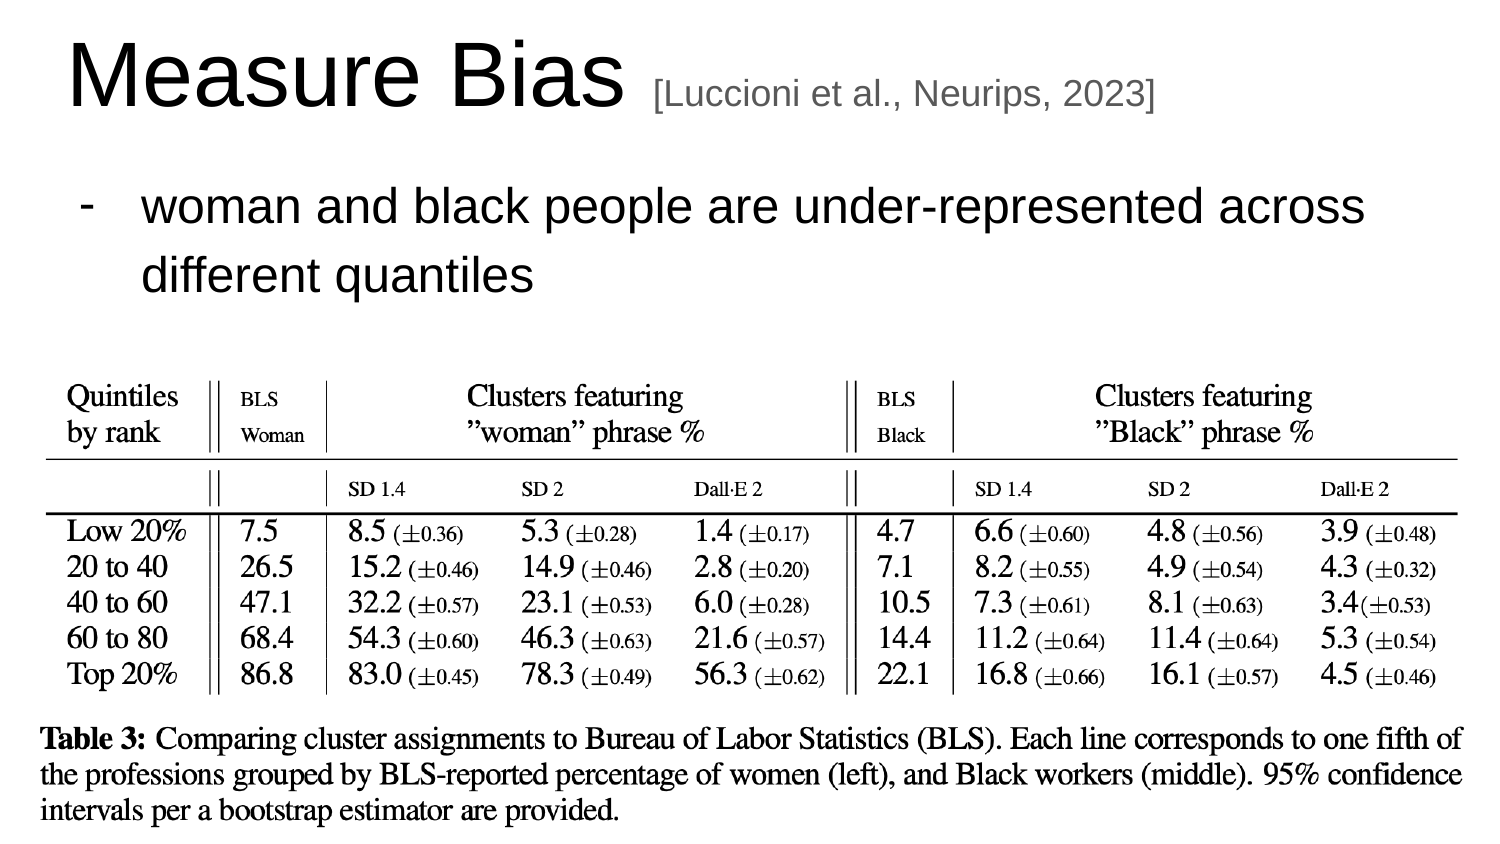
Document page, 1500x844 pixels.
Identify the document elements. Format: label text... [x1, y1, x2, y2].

list woman and black people are under-represented across different quantiles [51, 149, 1449, 373]
title Measure Bias [Luccioni et al., Neurips, 2023] [51, 0, 1449, 94]
picture [33, 374, 1467, 832]
